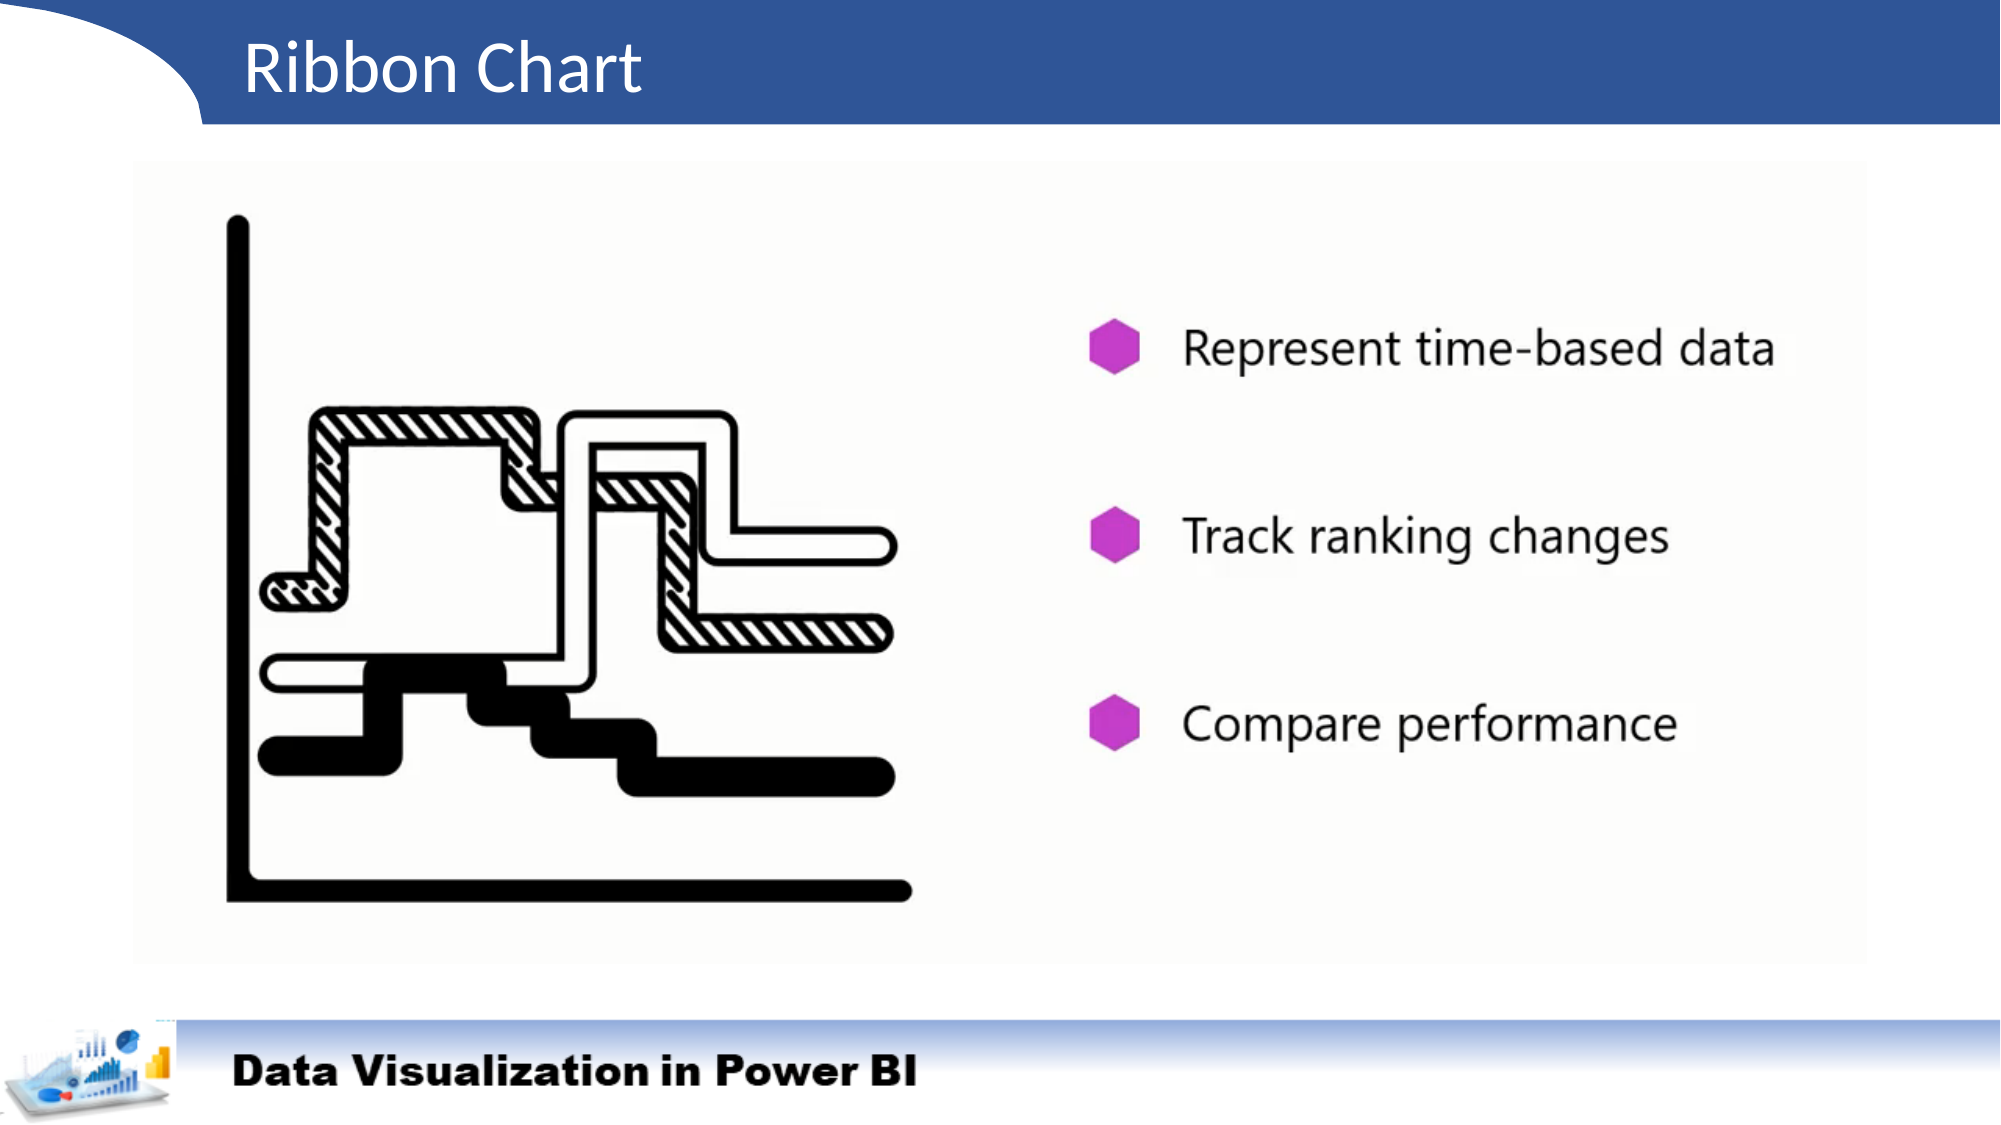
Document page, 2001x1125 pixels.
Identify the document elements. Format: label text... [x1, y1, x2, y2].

text_box Ribbon Chart [0, 0, 2000, 126]
picture [0, 0, 2001, 1125]
